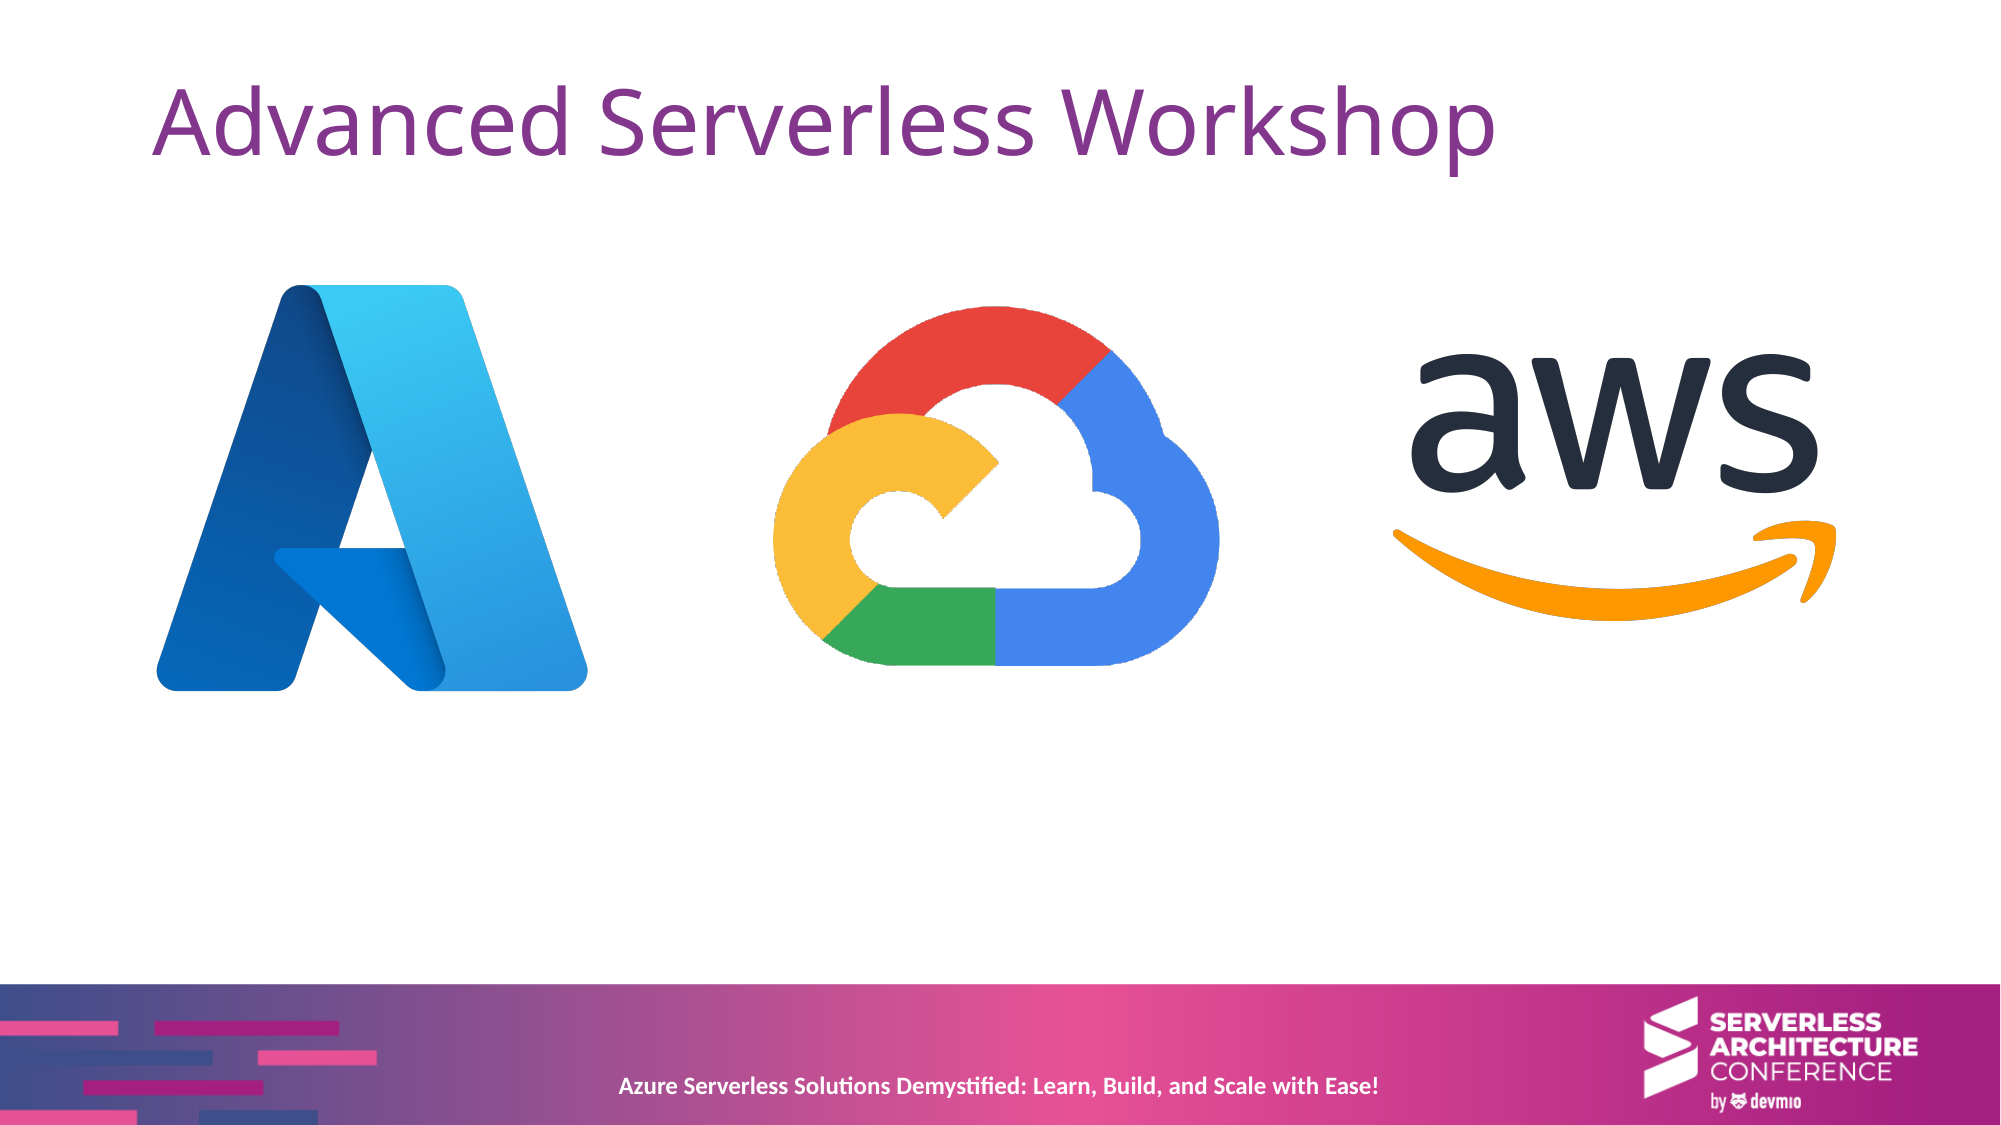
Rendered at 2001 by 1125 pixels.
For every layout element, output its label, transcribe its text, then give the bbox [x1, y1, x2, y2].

picture [0, 0, 2001, 1125]
title Advanced Serverless Workshop [137, 17, 1863, 235]
